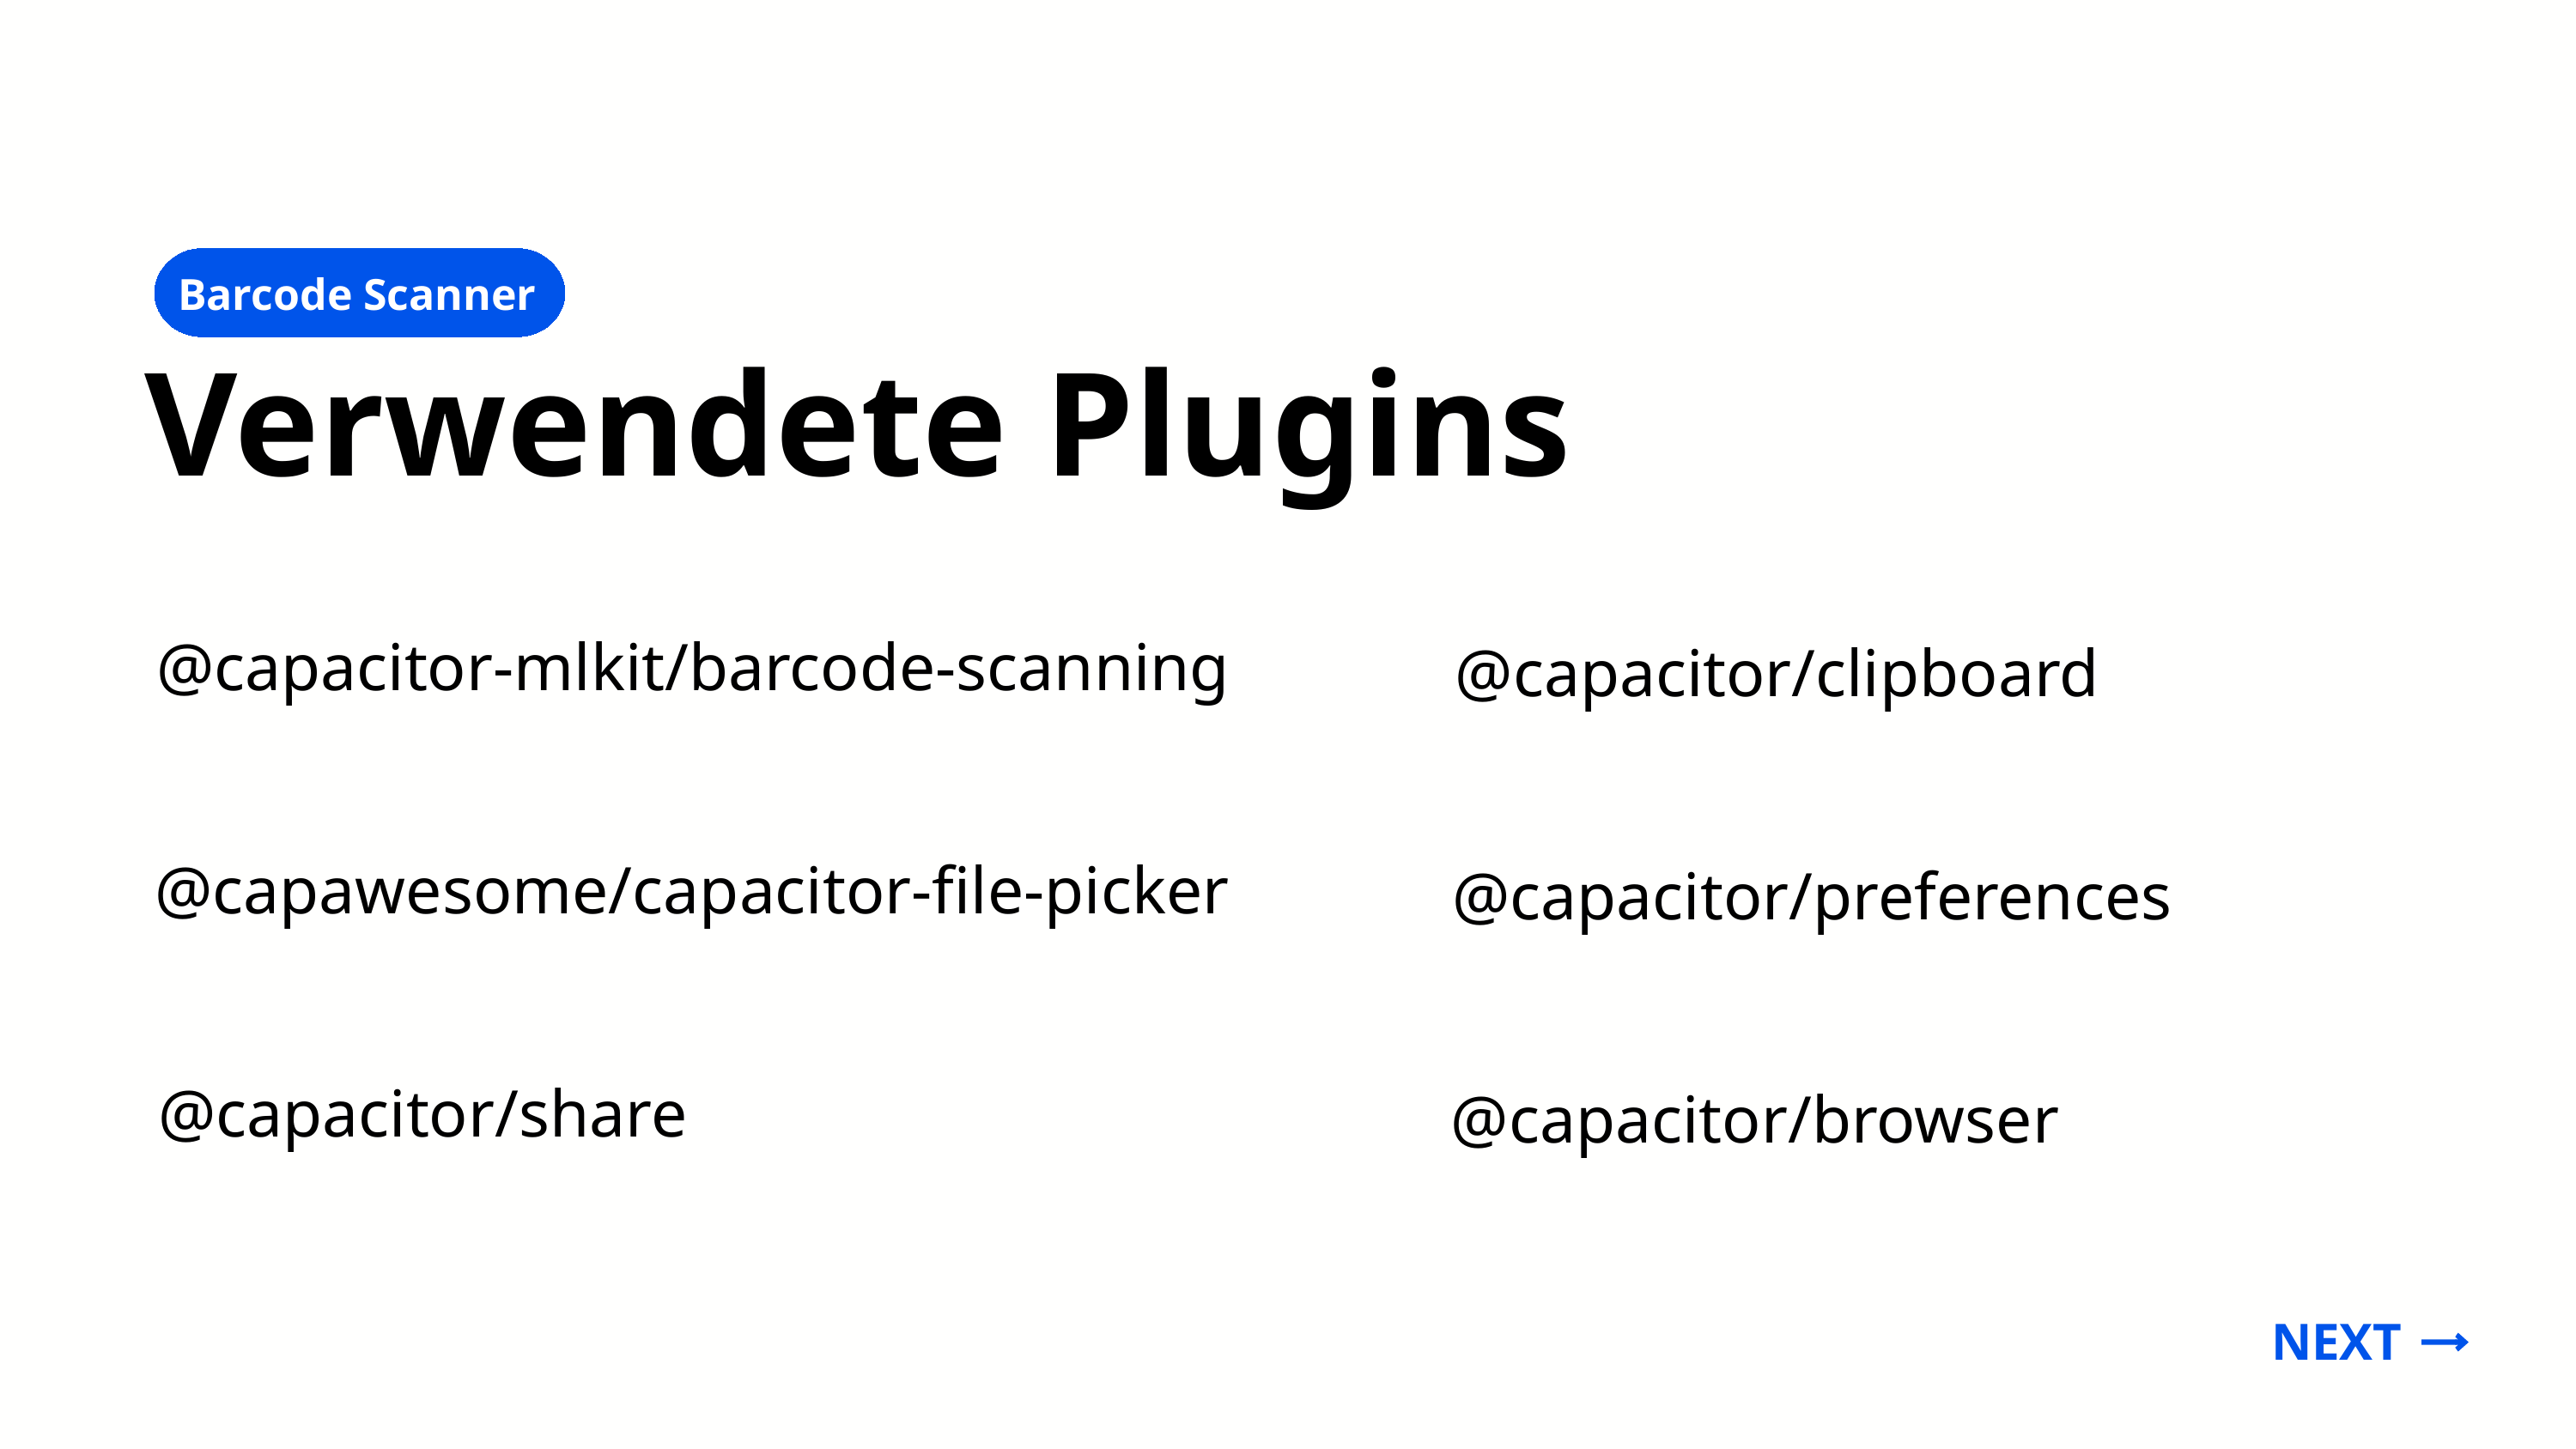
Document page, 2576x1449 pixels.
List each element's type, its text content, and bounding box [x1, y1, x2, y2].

text_box @capacitor-mlkit/barcode-scanning [156, 648, 1335, 704]
text_box NEXT [2008, 1325, 2402, 1371]
text_box Verwendete Plugins [144, 367, 1592, 643]
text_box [151, 248, 566, 341]
text_box @capacitor/preferences [1439, 871, 2185, 939]
text_box [2421, 1336, 2469, 1349]
text_box @capacitor/clipboard [1443, 648, 2113, 716]
text_box @capawesome/capacitor-file-picker [155, 871, 1334, 927]
text_box @capacitor/share [158, 1094, 1337, 1150]
text_box @capacitor/browser [1438, 1094, 2073, 1163]
